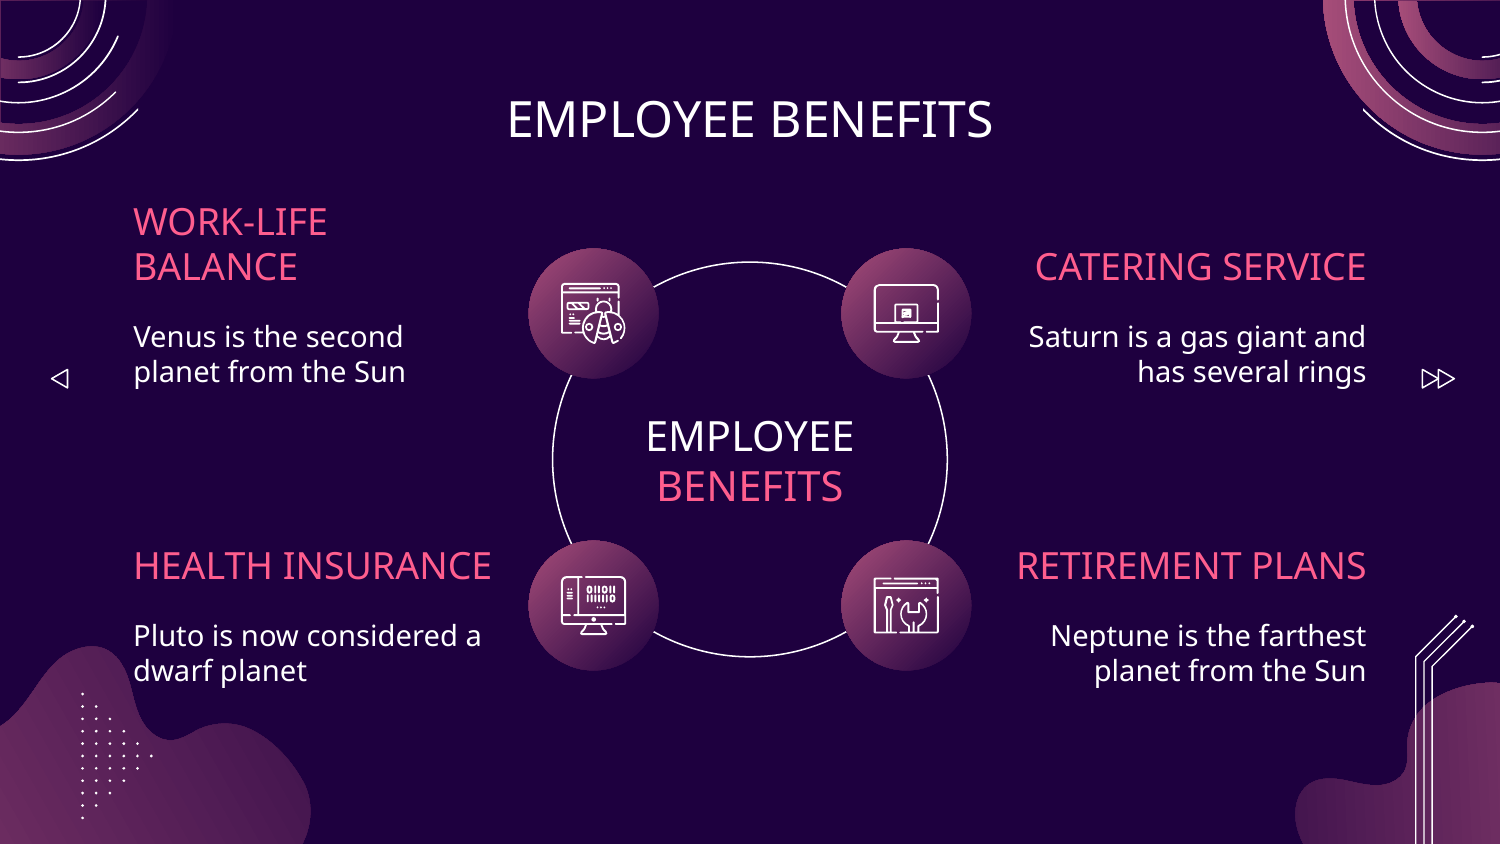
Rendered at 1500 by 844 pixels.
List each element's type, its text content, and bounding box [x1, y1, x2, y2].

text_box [560, 282, 627, 345]
title HEALTH INSURANCE [118, 536, 513, 602]
text_box [841, 540, 972, 671]
title WORK-LIFE BALANCE [118, 236, 513, 303]
text_box [528, 248, 659, 379]
subtitle Neptune is the farthest planet from the Sun [987, 602, 1382, 699]
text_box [873, 577, 940, 634]
text_box EMPLOYEE BENEFITS [552, 262, 948, 657]
subtitle Pluto is now considered a dwarf planet [118, 602, 513, 699]
subtitle Saturn is a gas giant and has several rings [987, 303, 1382, 400]
text_box [841, 248, 972, 379]
title RETIREMENT PLANS [987, 536, 1382, 602]
title CATERING SERVICE [987, 236, 1382, 303]
text_box [528, 540, 659, 671]
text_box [873, 283, 940, 343]
subtitle Venus is the second planet from the Sun [118, 303, 513, 400]
title EMPLOYEE BENEFITS [118, 72, 1382, 167]
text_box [560, 575, 627, 636]
